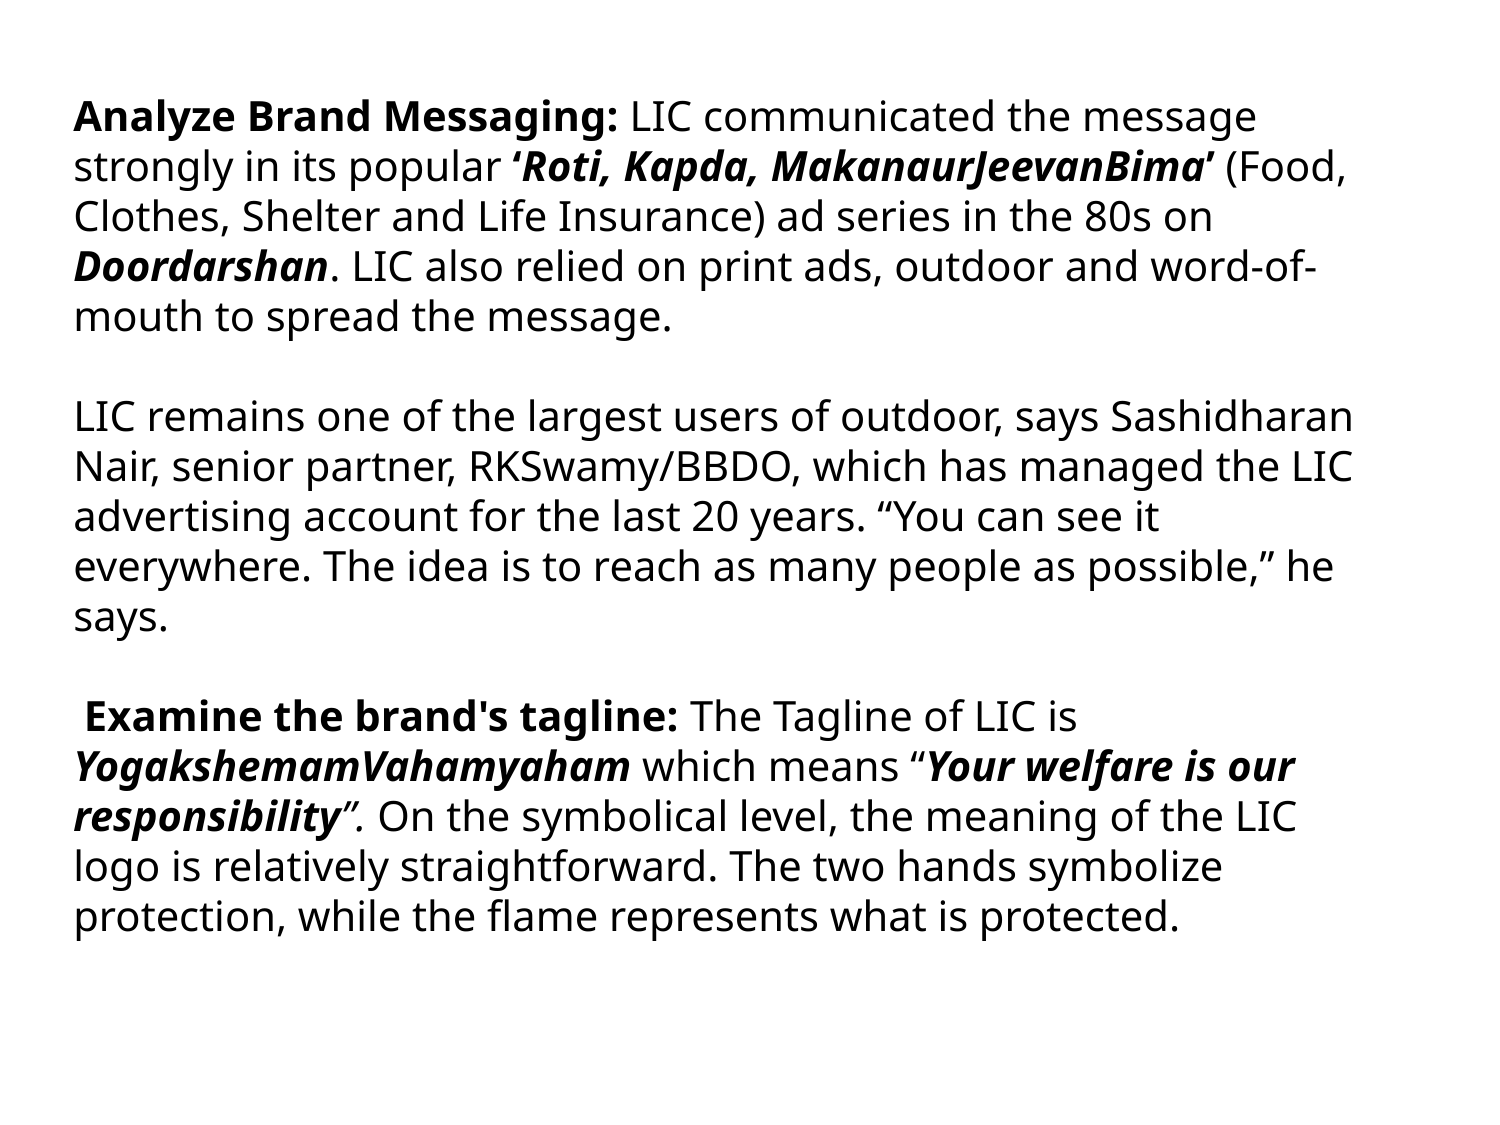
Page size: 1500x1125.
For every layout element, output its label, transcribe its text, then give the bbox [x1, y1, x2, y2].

text_box Analyze Brand Messaging: LIC communicated the message strongly in its popular ‘Roti, Kapda, MakanaurJeevanBima’ (Food, Clothes, Shelter and Life Insurance) ad series in the 80s on Doordarshan. LIC also relied on print ads, outdoor and word-of-mouth to spread the message. LIC remains one of the largest users of outdoor, says Sashidharan Nair, senior partner, RKSwamy/BBDO, which has managed the LIC advertising account for the last 20 years. “You can see it everywhere. The idea is to reach as many people as possible,” he says. Examine the brand's tagline: The Tagline of LIC is YogakshemamVahamyaham which means “Your welfare is our responsibility”. On the symbolical level, the meaning of the LIC logo is relatively straightforward. The two hands symbolize protection, while the flame represents what is protected. [58, 82, 1407, 948]
